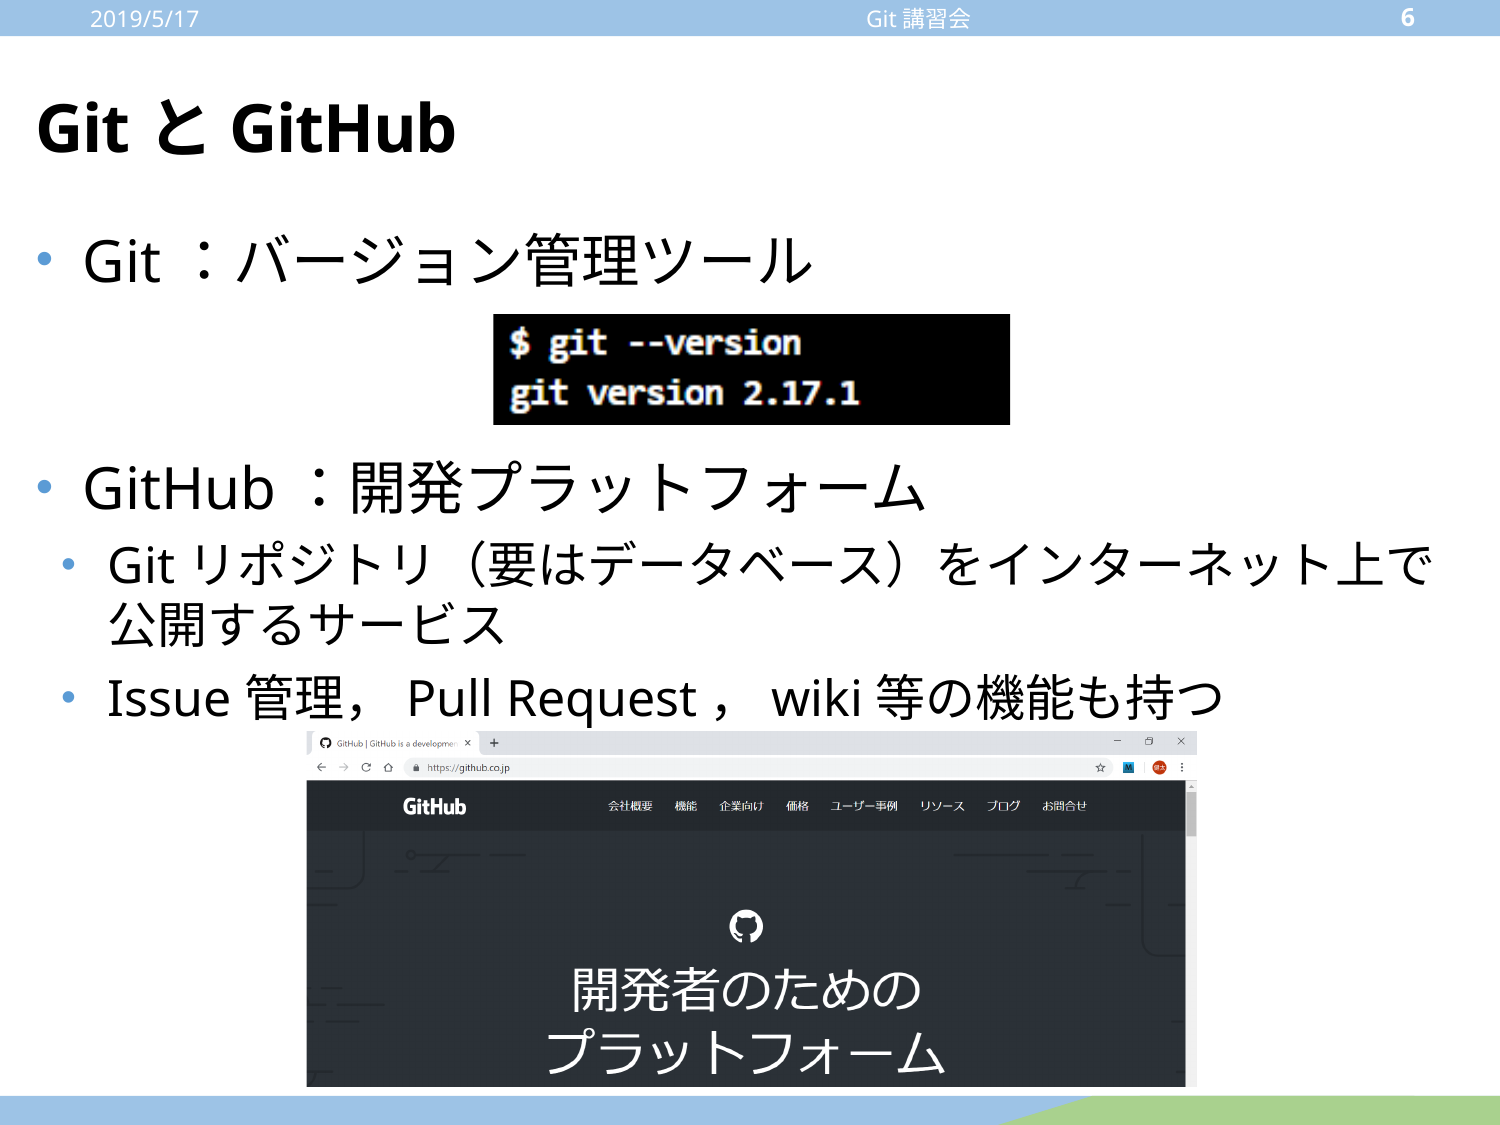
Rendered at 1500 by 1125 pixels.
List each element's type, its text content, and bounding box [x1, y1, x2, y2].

picture [492, 314, 1011, 425]
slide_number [75, 0, 471, 36]
text_box GitHub：開発プラットフォーム Gitリポジトリ（要はデータベース）をインターネット上で 公開するサービス Issue管理，Pull Request，wiki等の機能も持つ [20, 444, 1483, 760]
title GitとGitHub [20, 68, 1483, 184]
picture [306, 731, 1198, 1087]
list Git：バージョン管理ツール [20, 216, 1483, 325]
slide_number 6 [1320, 0, 1496, 36]
footer Git講習会 [517, 0, 1321, 37]
